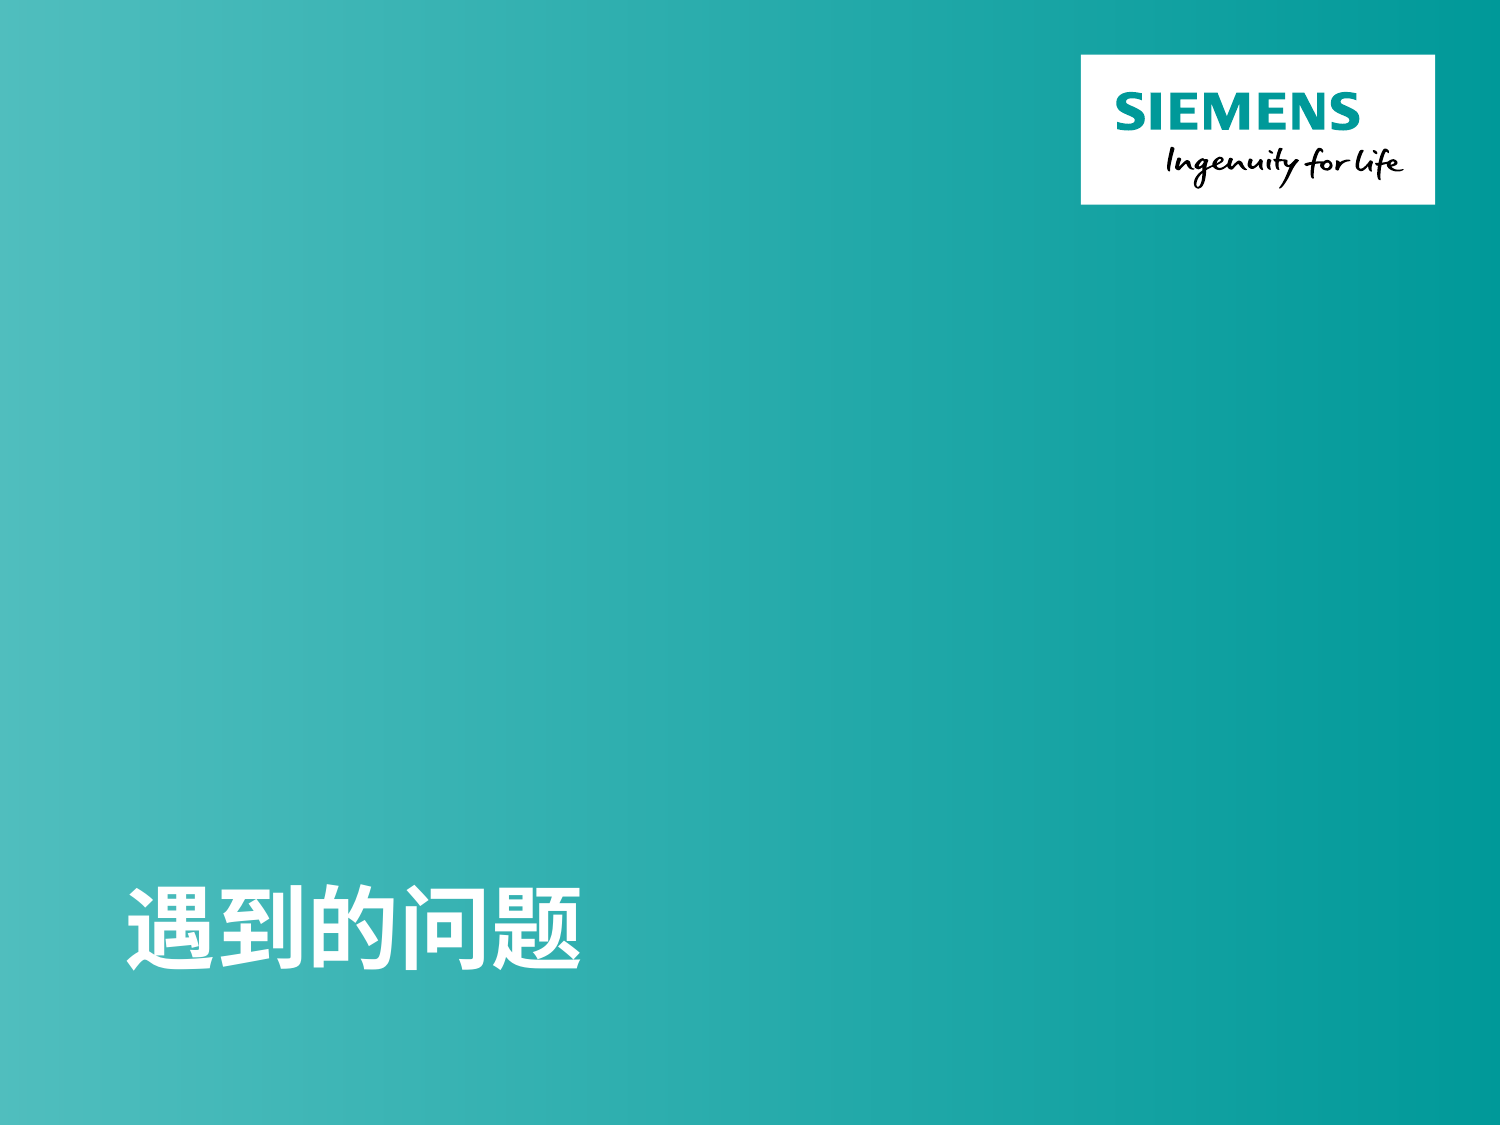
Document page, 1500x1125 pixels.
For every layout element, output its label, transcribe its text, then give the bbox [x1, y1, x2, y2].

title 遇到的问题 [88, 854, 951, 1017]
